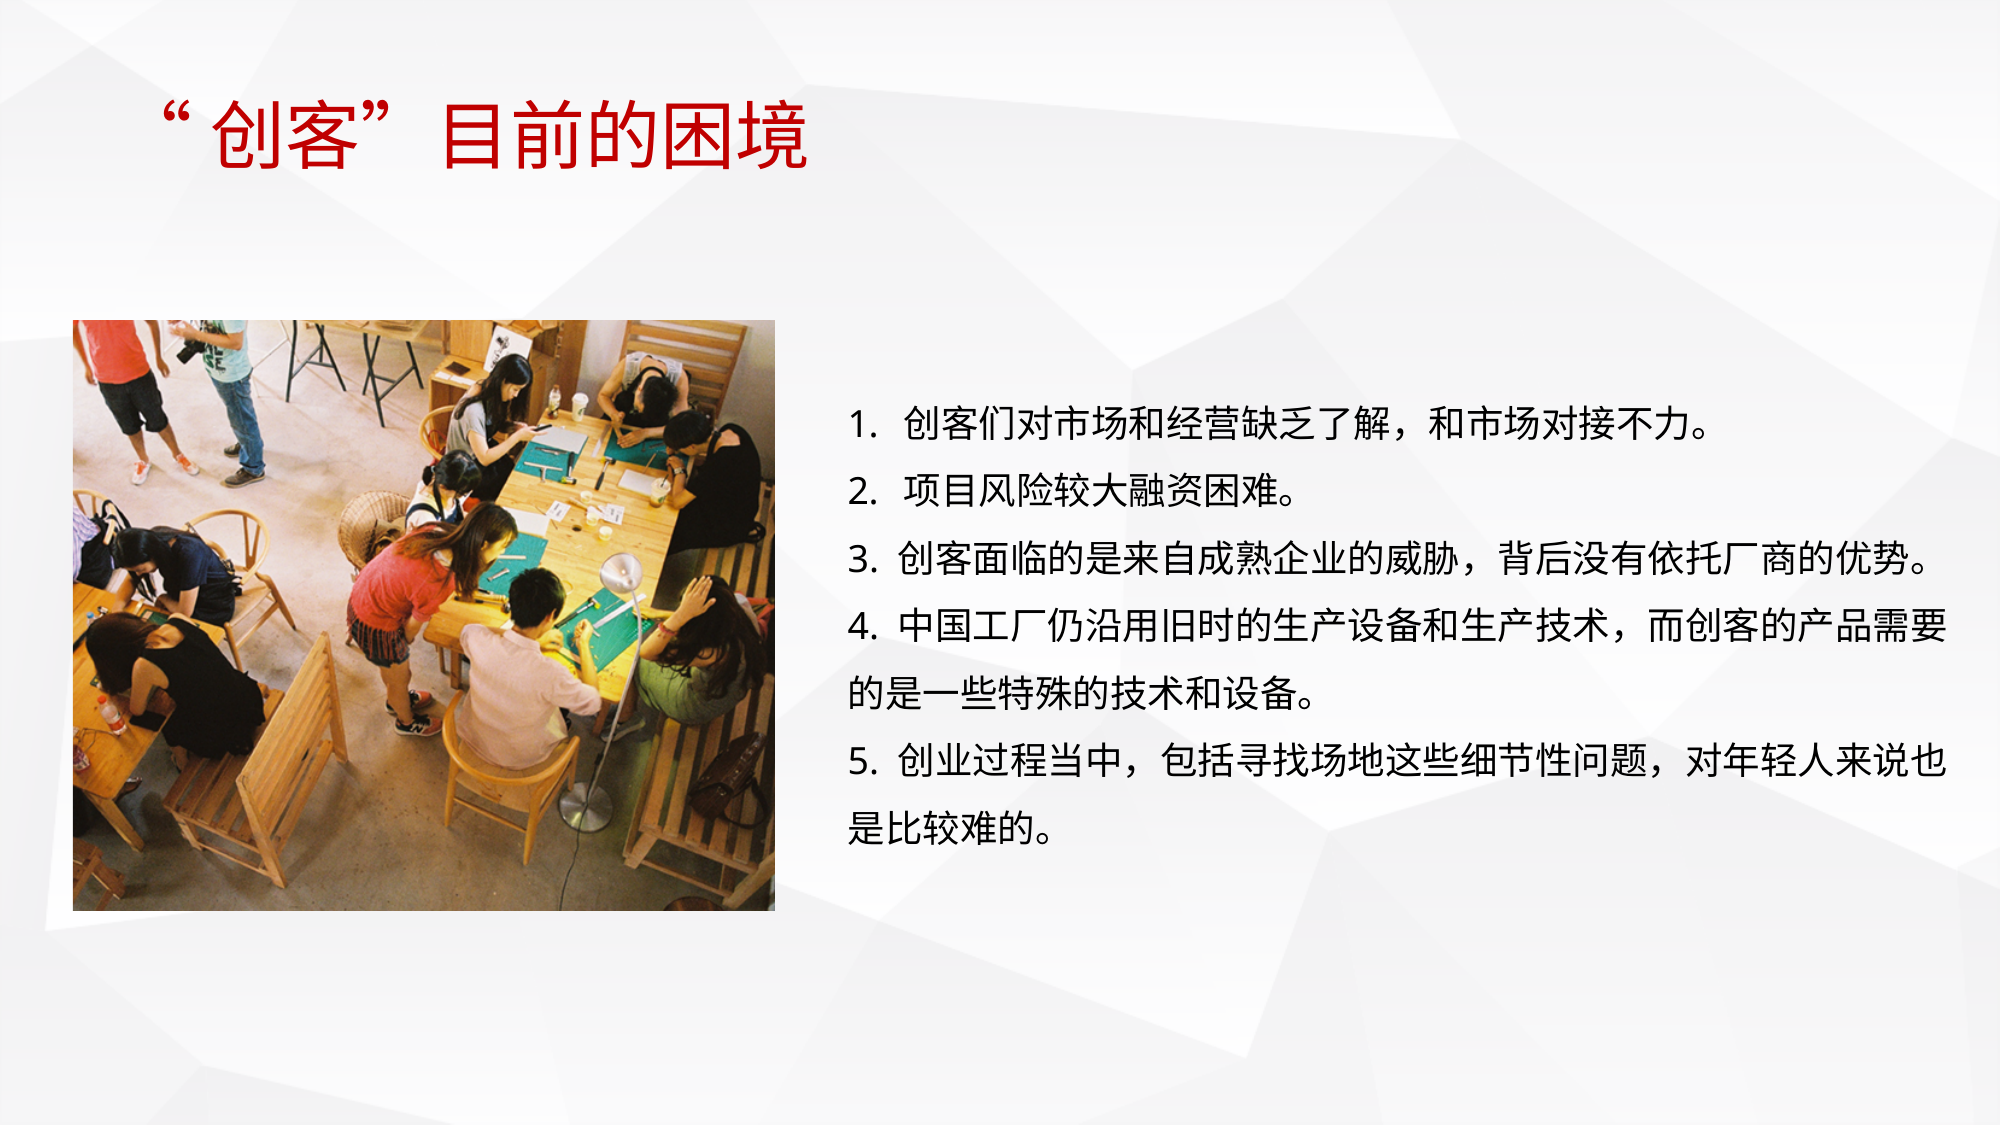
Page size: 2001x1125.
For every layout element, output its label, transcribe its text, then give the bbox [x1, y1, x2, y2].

title “创客”目前的困境 [102, 80, 1898, 188]
picture [0, 0, 2000, 1125]
text_box 创客们对市场和经营缺乏了解，和市场对接不力。 项目风险较大融资困难。 3. 创客面临的是来自成熟企业的威胁，背后没有依托厂商的优势。 4. 中国工厂仍沿用旧时的生产设备和生产技术，而创客的产品需要的是一些特殊的技术和设备。 5. 创业过程当中，包括寻找场地这些细节性问题，对年轻人来说也是比较难的。 [832, 369, 1969, 857]
